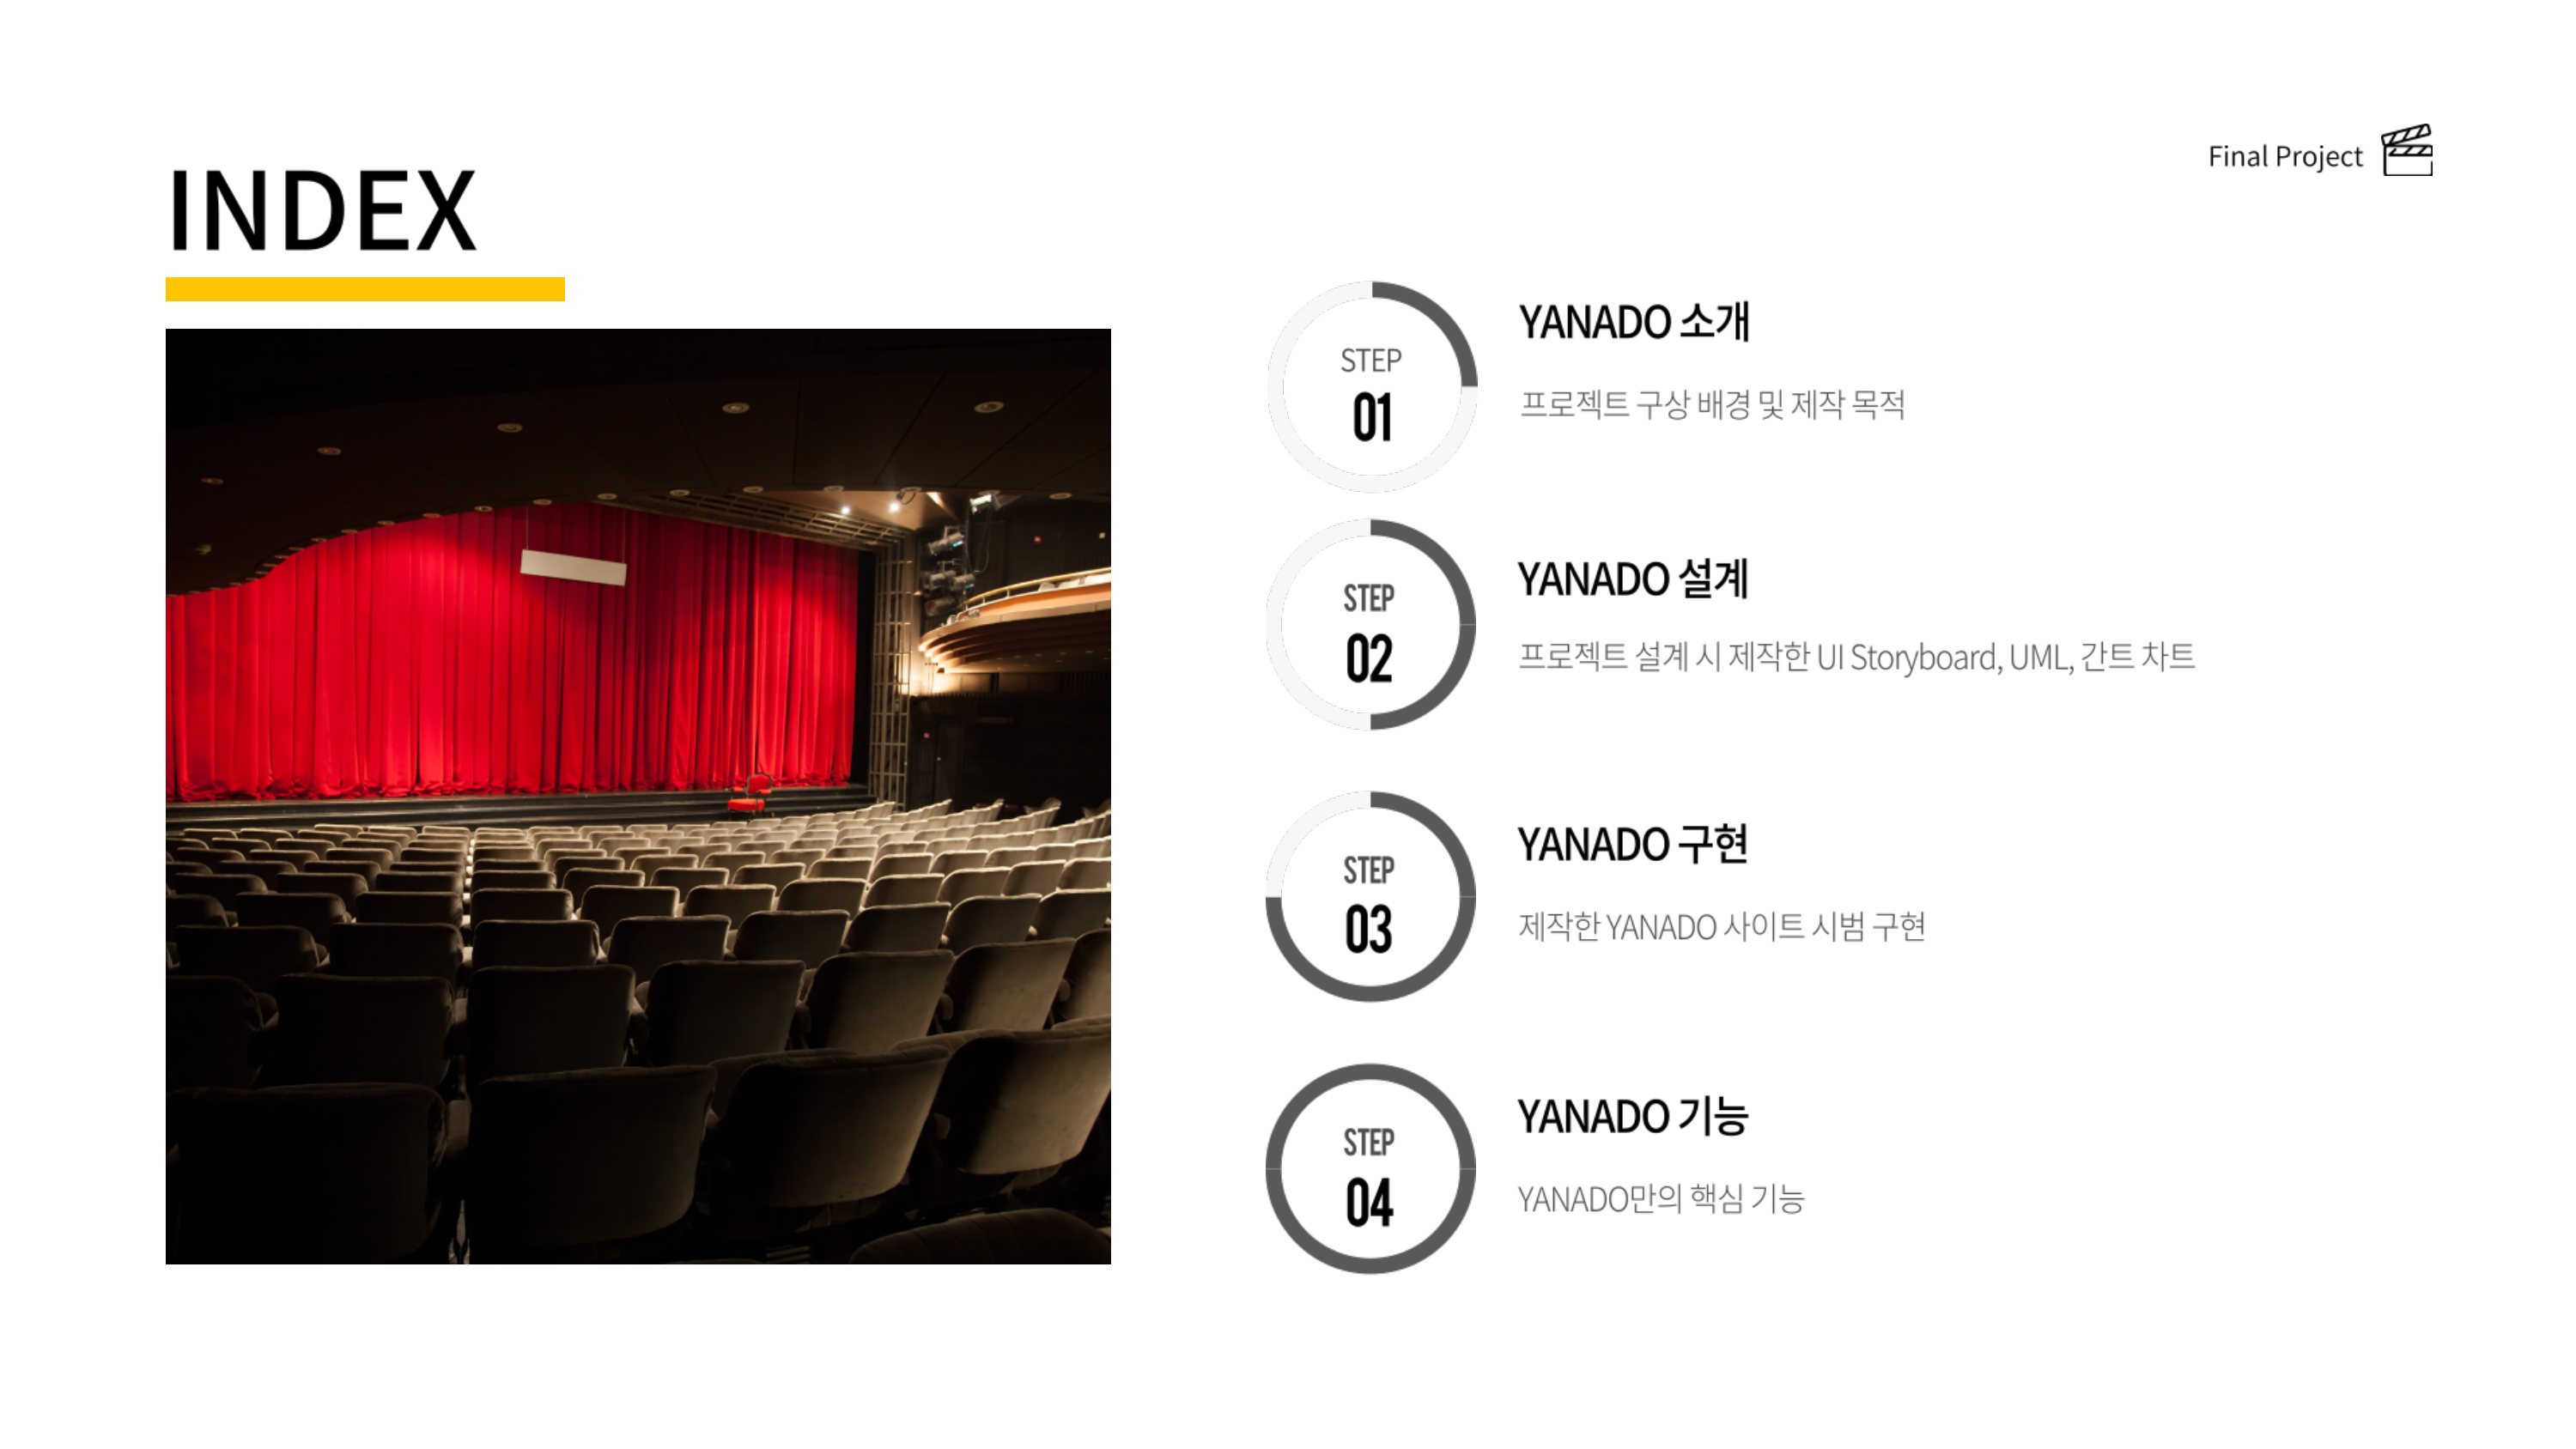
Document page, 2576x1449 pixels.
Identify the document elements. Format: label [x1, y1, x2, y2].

picture [1265, 1050, 1476, 1288]
picture [1513, 278, 1772, 363]
picture [1513, 891, 1943, 959]
picture [1820, 132, 2376, 186]
picture [166, 329, 1111, 1264]
picture [1511, 800, 1777, 885]
picture [1511, 1072, 1771, 1157]
picture [2381, 124, 2433, 177]
picture [1511, 536, 2212, 694]
picture [1512, 1163, 1822, 1231]
picture [1265, 268, 1478, 745]
picture [1515, 369, 1923, 437]
picture [148, 112, 565, 307]
picture [1265, 778, 1476, 1016]
